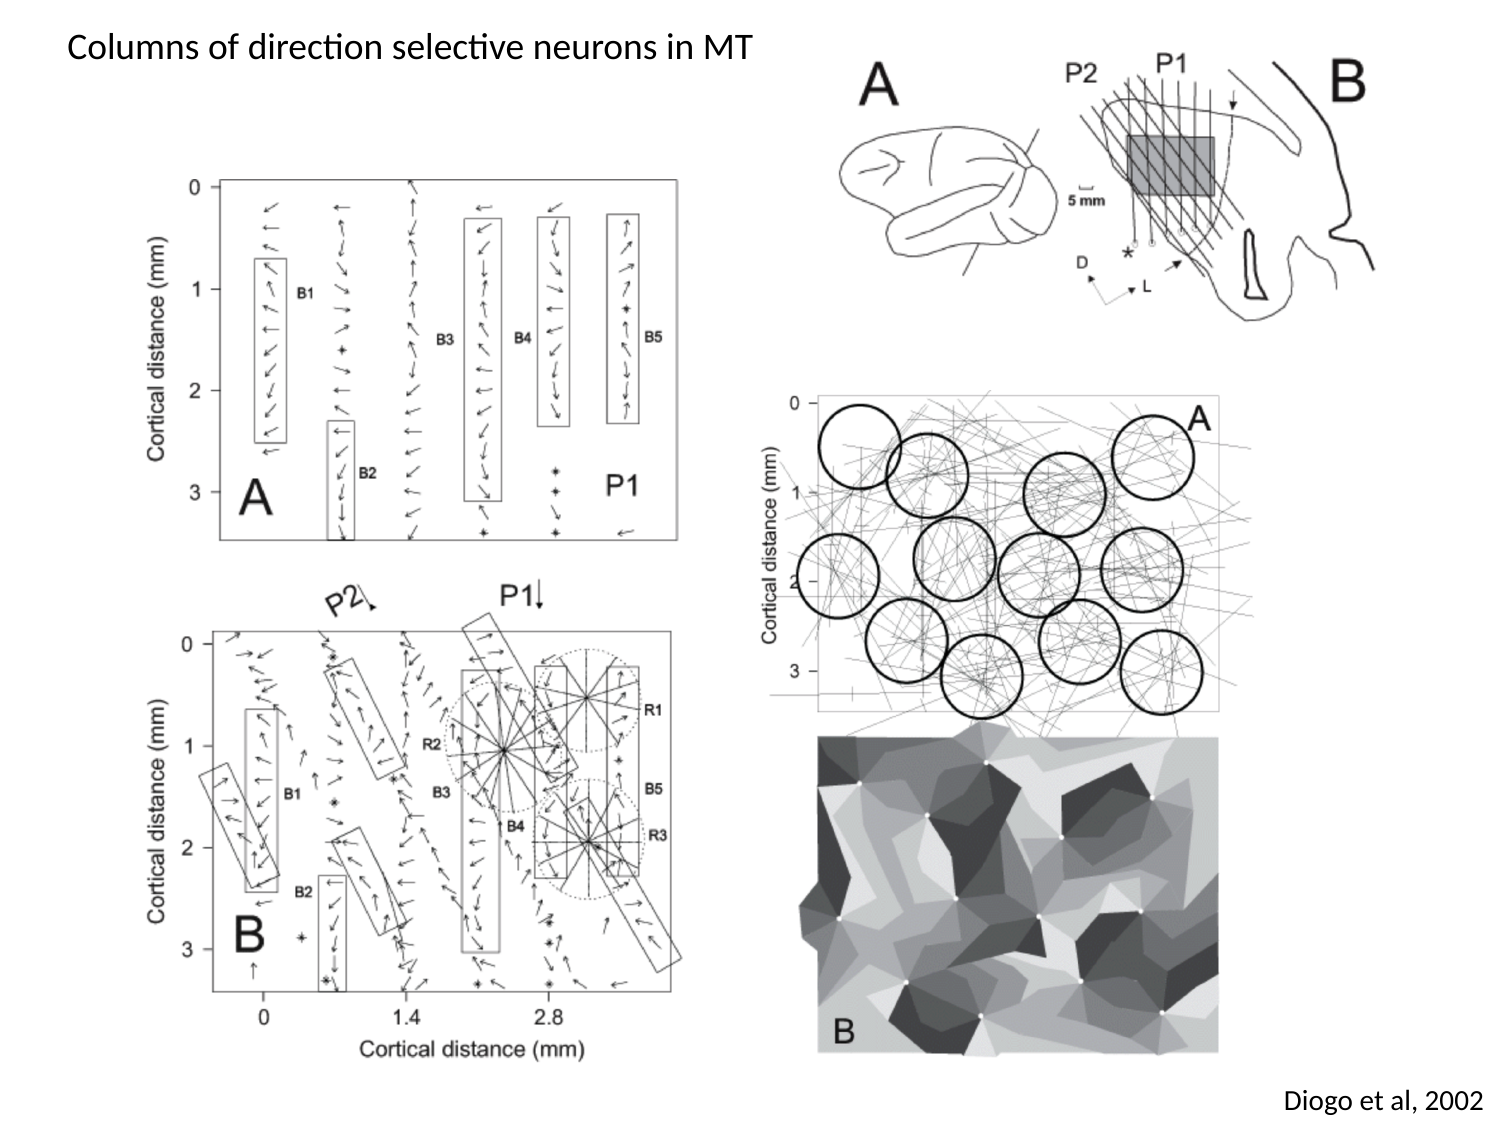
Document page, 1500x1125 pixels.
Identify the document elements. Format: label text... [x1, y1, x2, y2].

picture [126, 144, 728, 1074]
text_box Diogo et al, 2002 [1268, 1073, 1499, 1124]
picture [801, 14, 1440, 336]
text_box Columns of direction selective neurons in MT [52, 14, 769, 75]
picture [736, 365, 1268, 1074]
